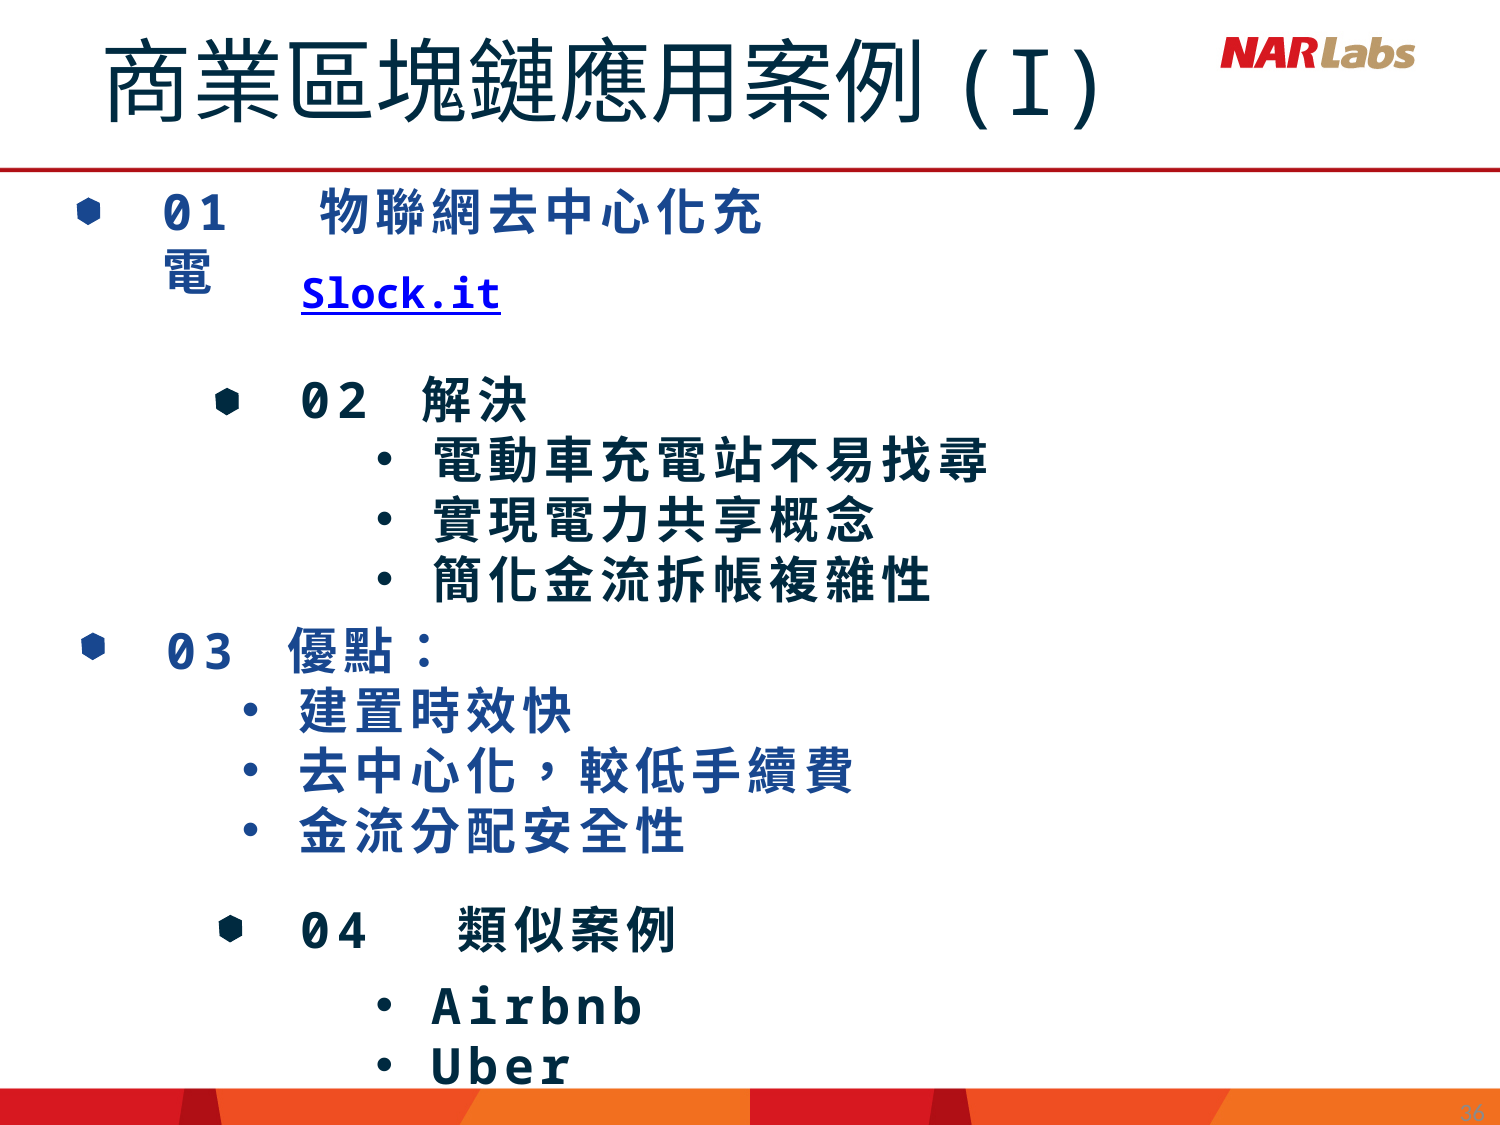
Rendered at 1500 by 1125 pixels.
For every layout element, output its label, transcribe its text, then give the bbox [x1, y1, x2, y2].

text_box Airbnb Uber [285, 966, 1237, 1125]
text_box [214, 387, 240, 416]
text_box 03 優點： 建置時效快 去中心化，較低手續費 金流分配安全性 [152, 612, 1456, 867]
text_box 02 解決 電動車充電站不易找尋 實現電力共享概念 簡化金流拆帳複雜性 [286, 360, 1237, 676]
picture [0, 0, 1500, 1125]
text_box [80, 632, 105, 661]
text_box 04 類似案例 [286, 891, 819, 966]
text_box Slock.it [285, 260, 1500, 327]
text_box 商業區塊鏈應用案例(I) [86, 16, 1500, 142]
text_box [76, 197, 101, 226]
text_box 01 物聯網去中心化充電 [147, 172, 819, 308]
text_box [218, 914, 243, 943]
slide_number 36 [1405, 1081, 1500, 1125]
